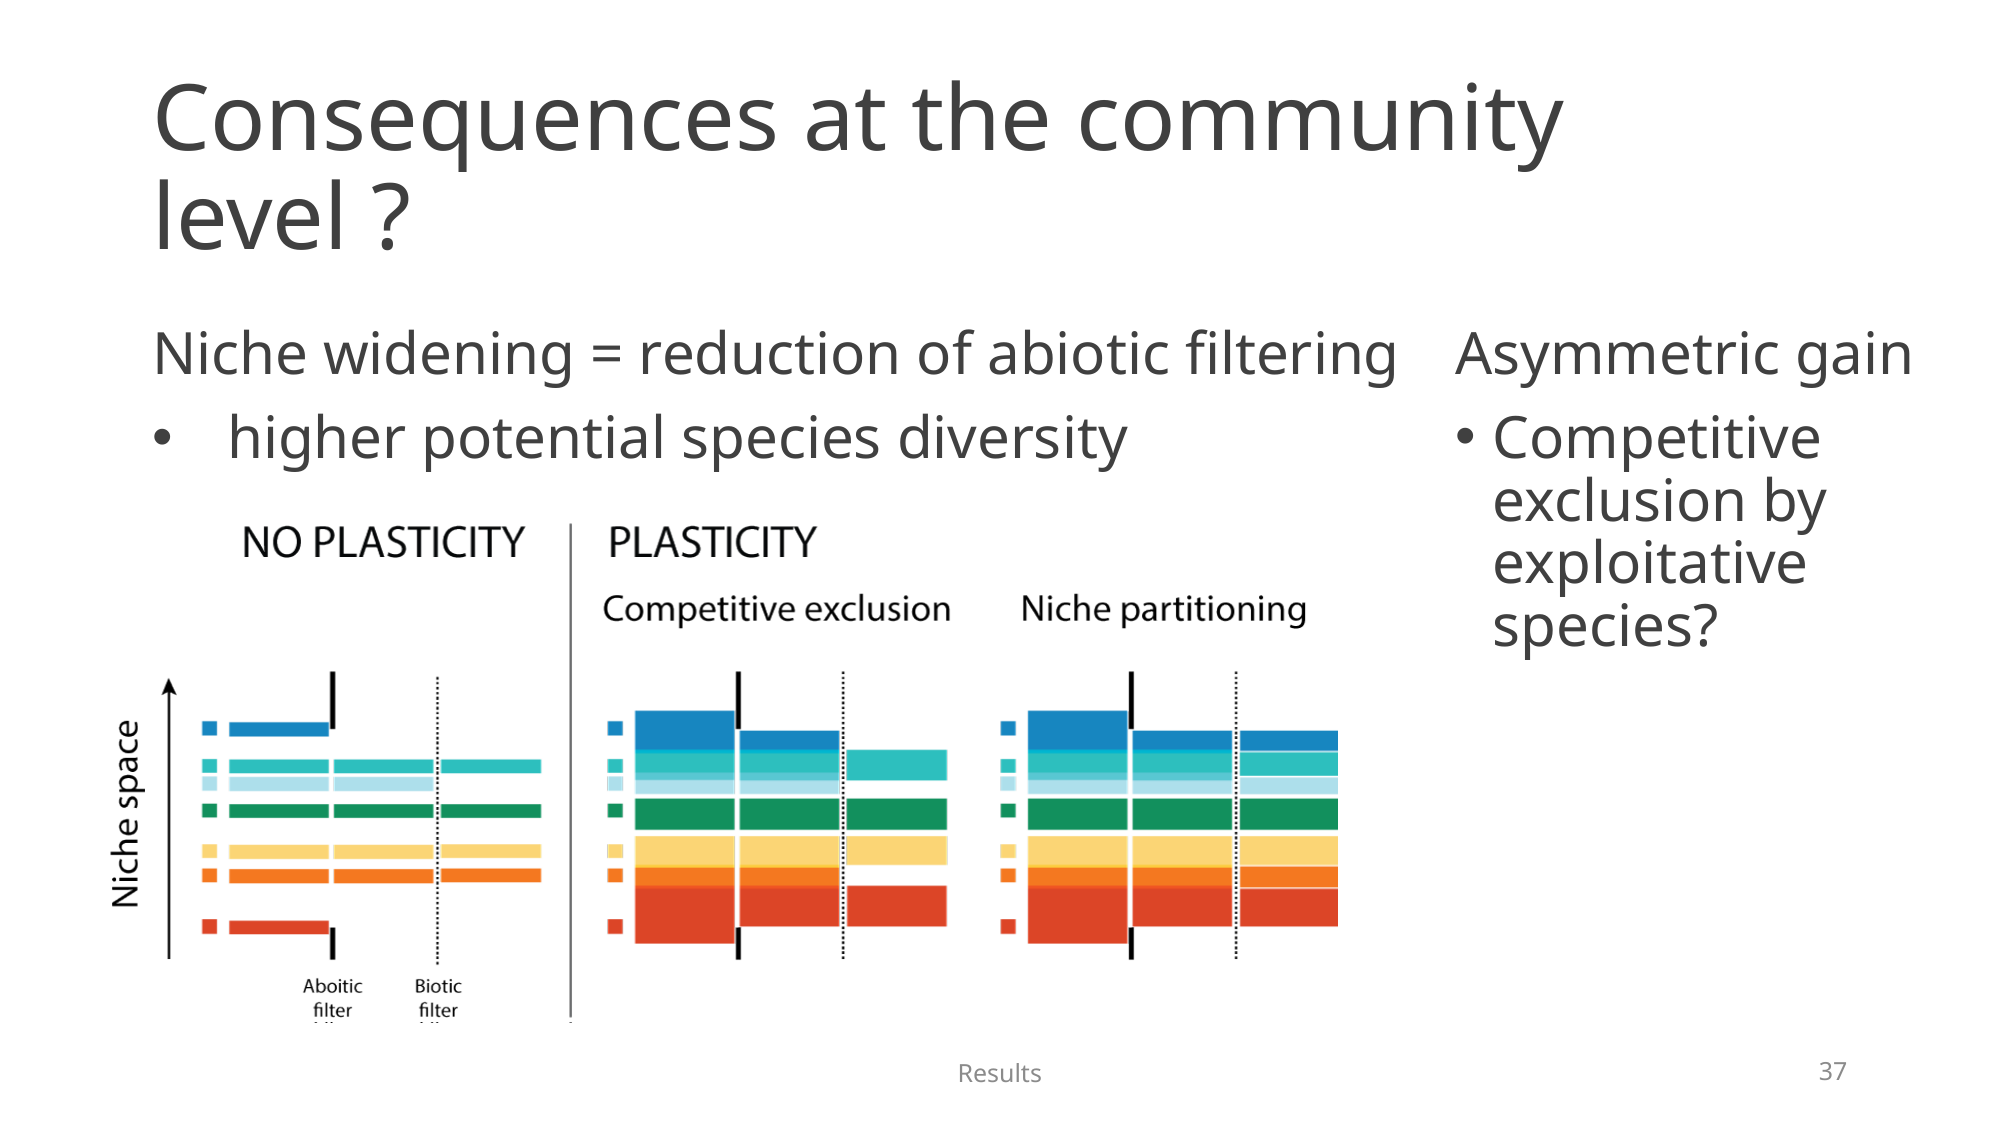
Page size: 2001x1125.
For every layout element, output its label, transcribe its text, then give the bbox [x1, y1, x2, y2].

footer Results [662, 1042, 1338, 1103]
text_box Consequences at the community level ? [137, 59, 1647, 278]
list Asymmetric gain Competitive exclusion by exploitative species? [1440, 316, 1950, 1072]
slide_number 37 [1412, 1042, 1863, 1103]
text_box Niche widening = reduction of abiotic filtering higher potential species diversity [137, 316, 1441, 479]
picture [106, 519, 1338, 1023]
